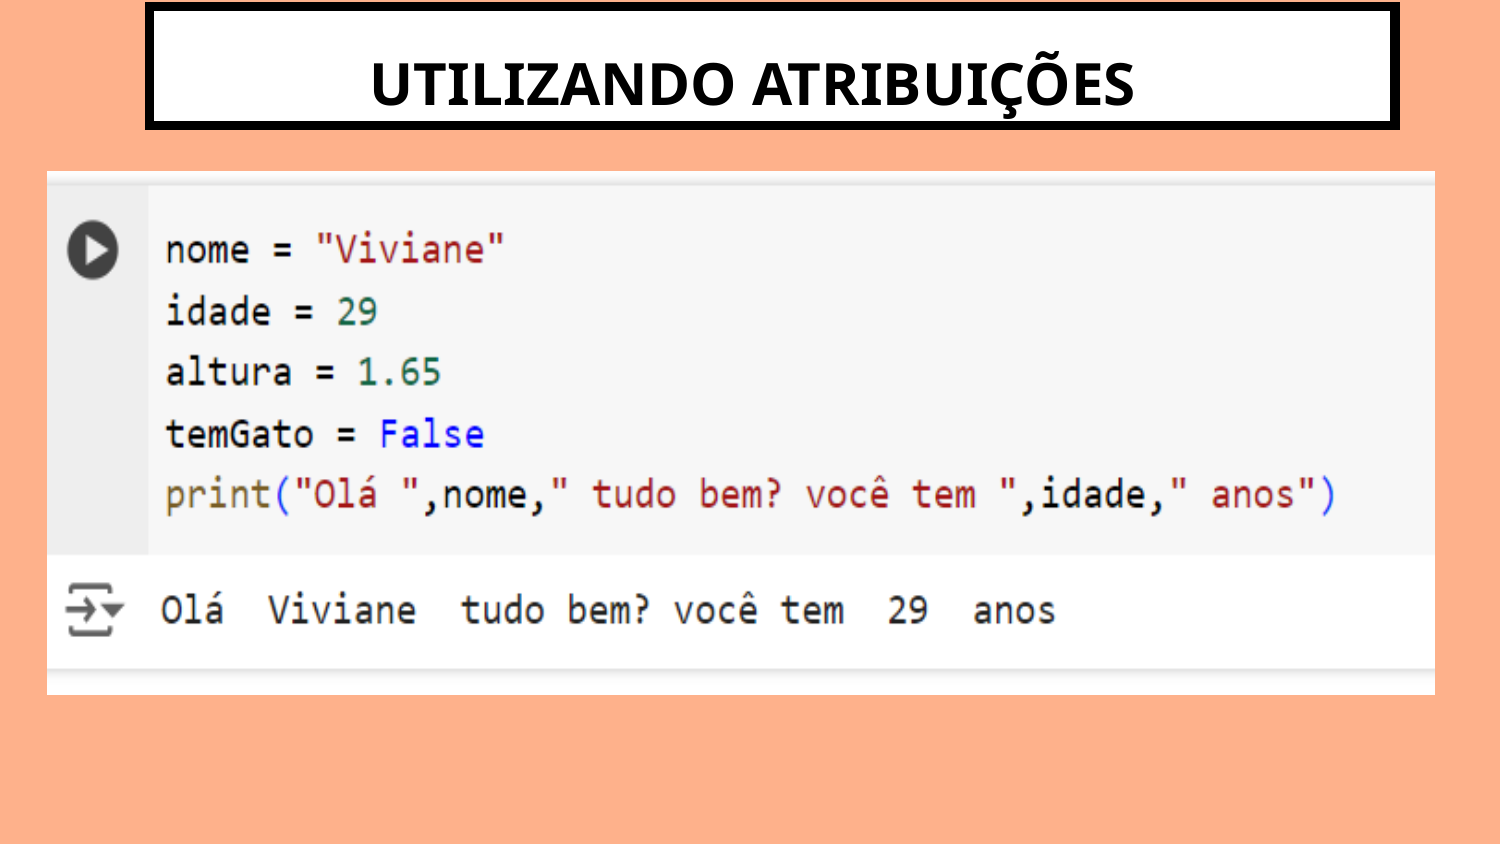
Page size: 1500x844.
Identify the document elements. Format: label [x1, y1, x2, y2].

text_box [149, 0, 1396, 126]
picture [47, 171, 1435, 695]
